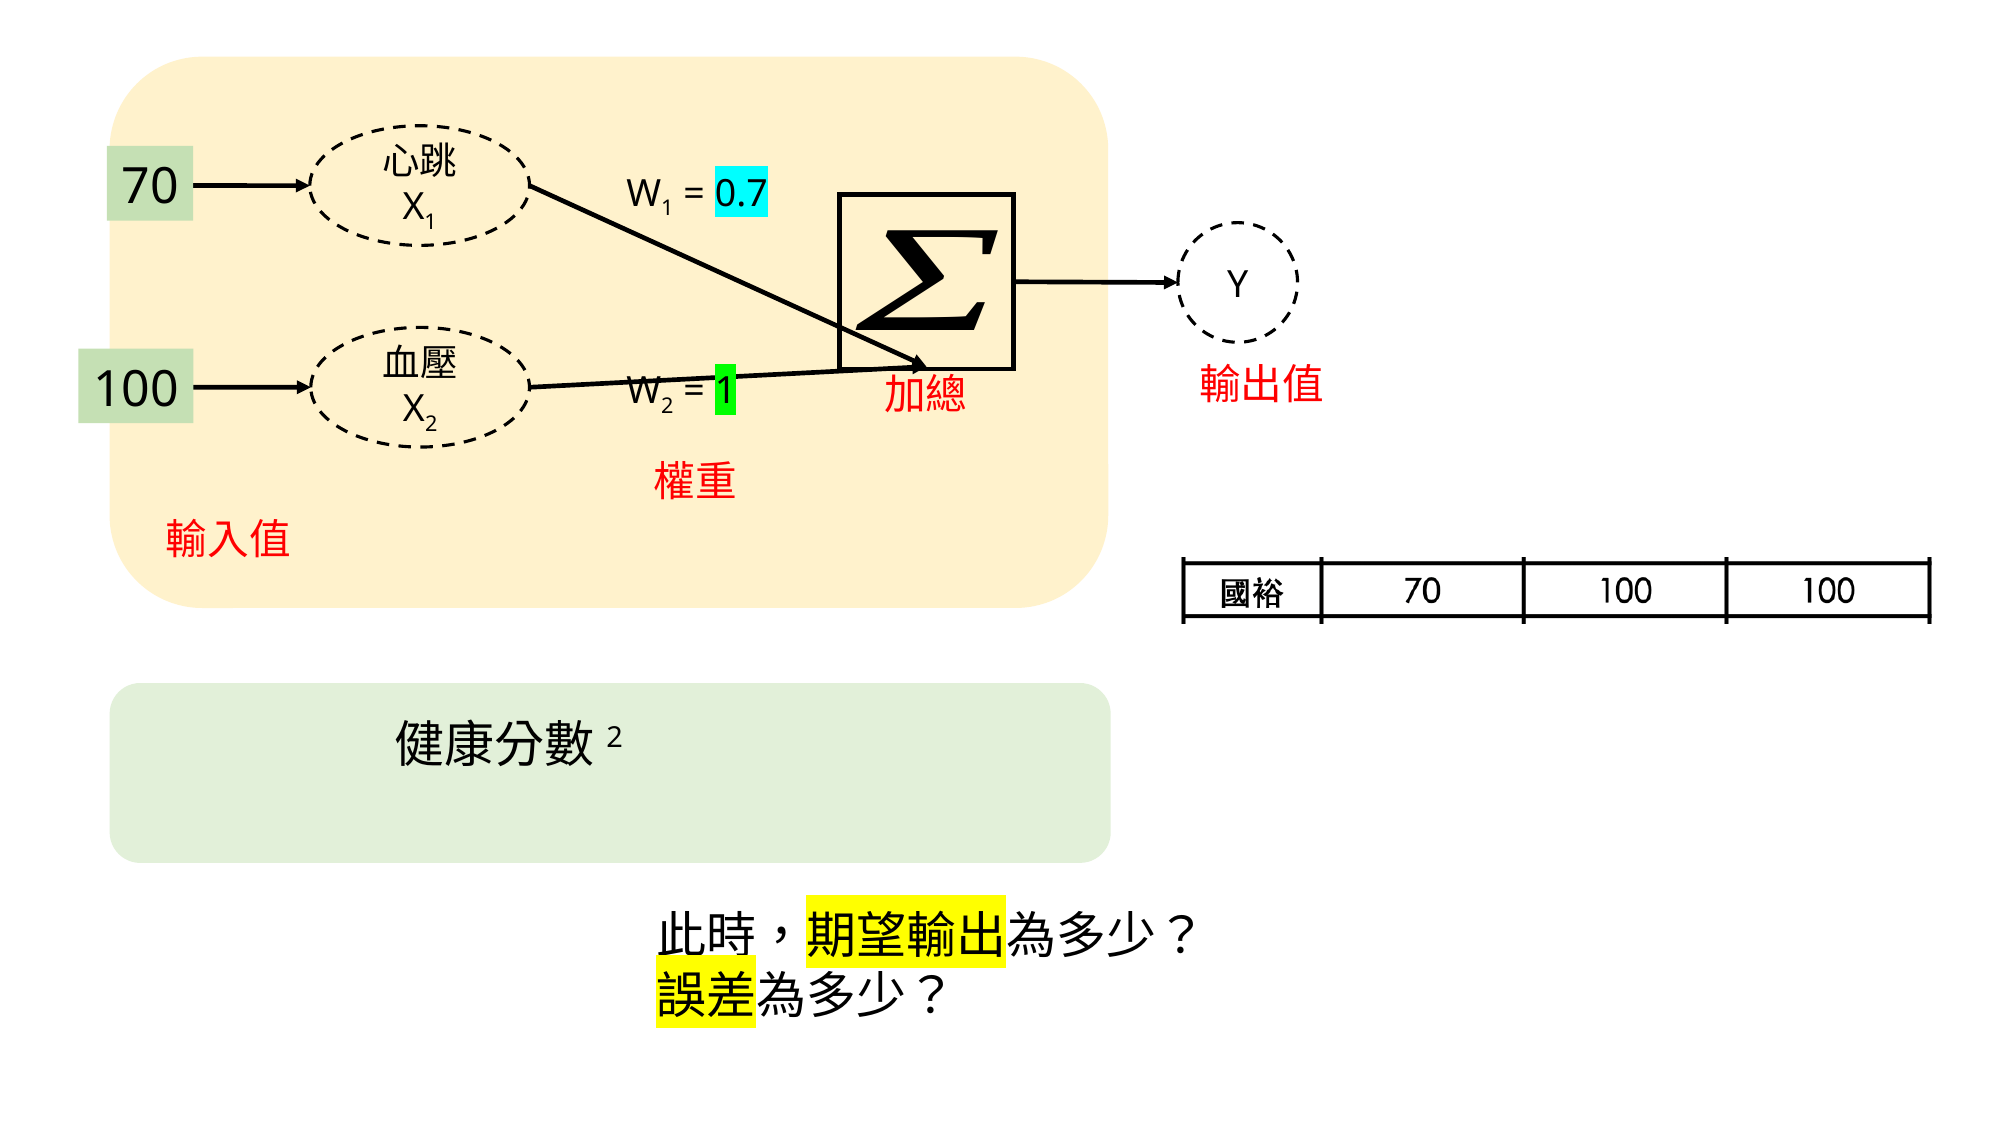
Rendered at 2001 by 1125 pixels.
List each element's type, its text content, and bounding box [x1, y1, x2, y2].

text_box [109, 285, 1109, 609]
text_box 輸出值 [1184, 350, 1340, 415]
text_box Y [1176, 221, 1299, 344]
text_box 輸入值 [151, 505, 307, 570]
picture [1177, 557, 1937, 624]
text_box 此時，期望輸出為多少？ 誤差為多少？ [641, 895, 1222, 1031]
text_box 血壓 X2 [309, 326, 531, 449]
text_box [110, 684, 1110, 862]
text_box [529, 281, 842, 388]
text_box W1 = 0.7 [611, 161, 783, 185]
text_box 100 [78, 348, 194, 424]
text_box [109, 56, 1109, 279]
text_box 權重 [639, 447, 753, 513]
text_box [842, 197, 1011, 367]
text_box 心跳 X1 [308, 124, 531, 247]
text_box [109, 188, 529, 385]
text_box 加總 [869, 360, 983, 426]
text_box W2 = 1 [611, 388, 752, 425]
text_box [529, 185, 842, 281]
text_box 70 [106, 145, 194, 221]
